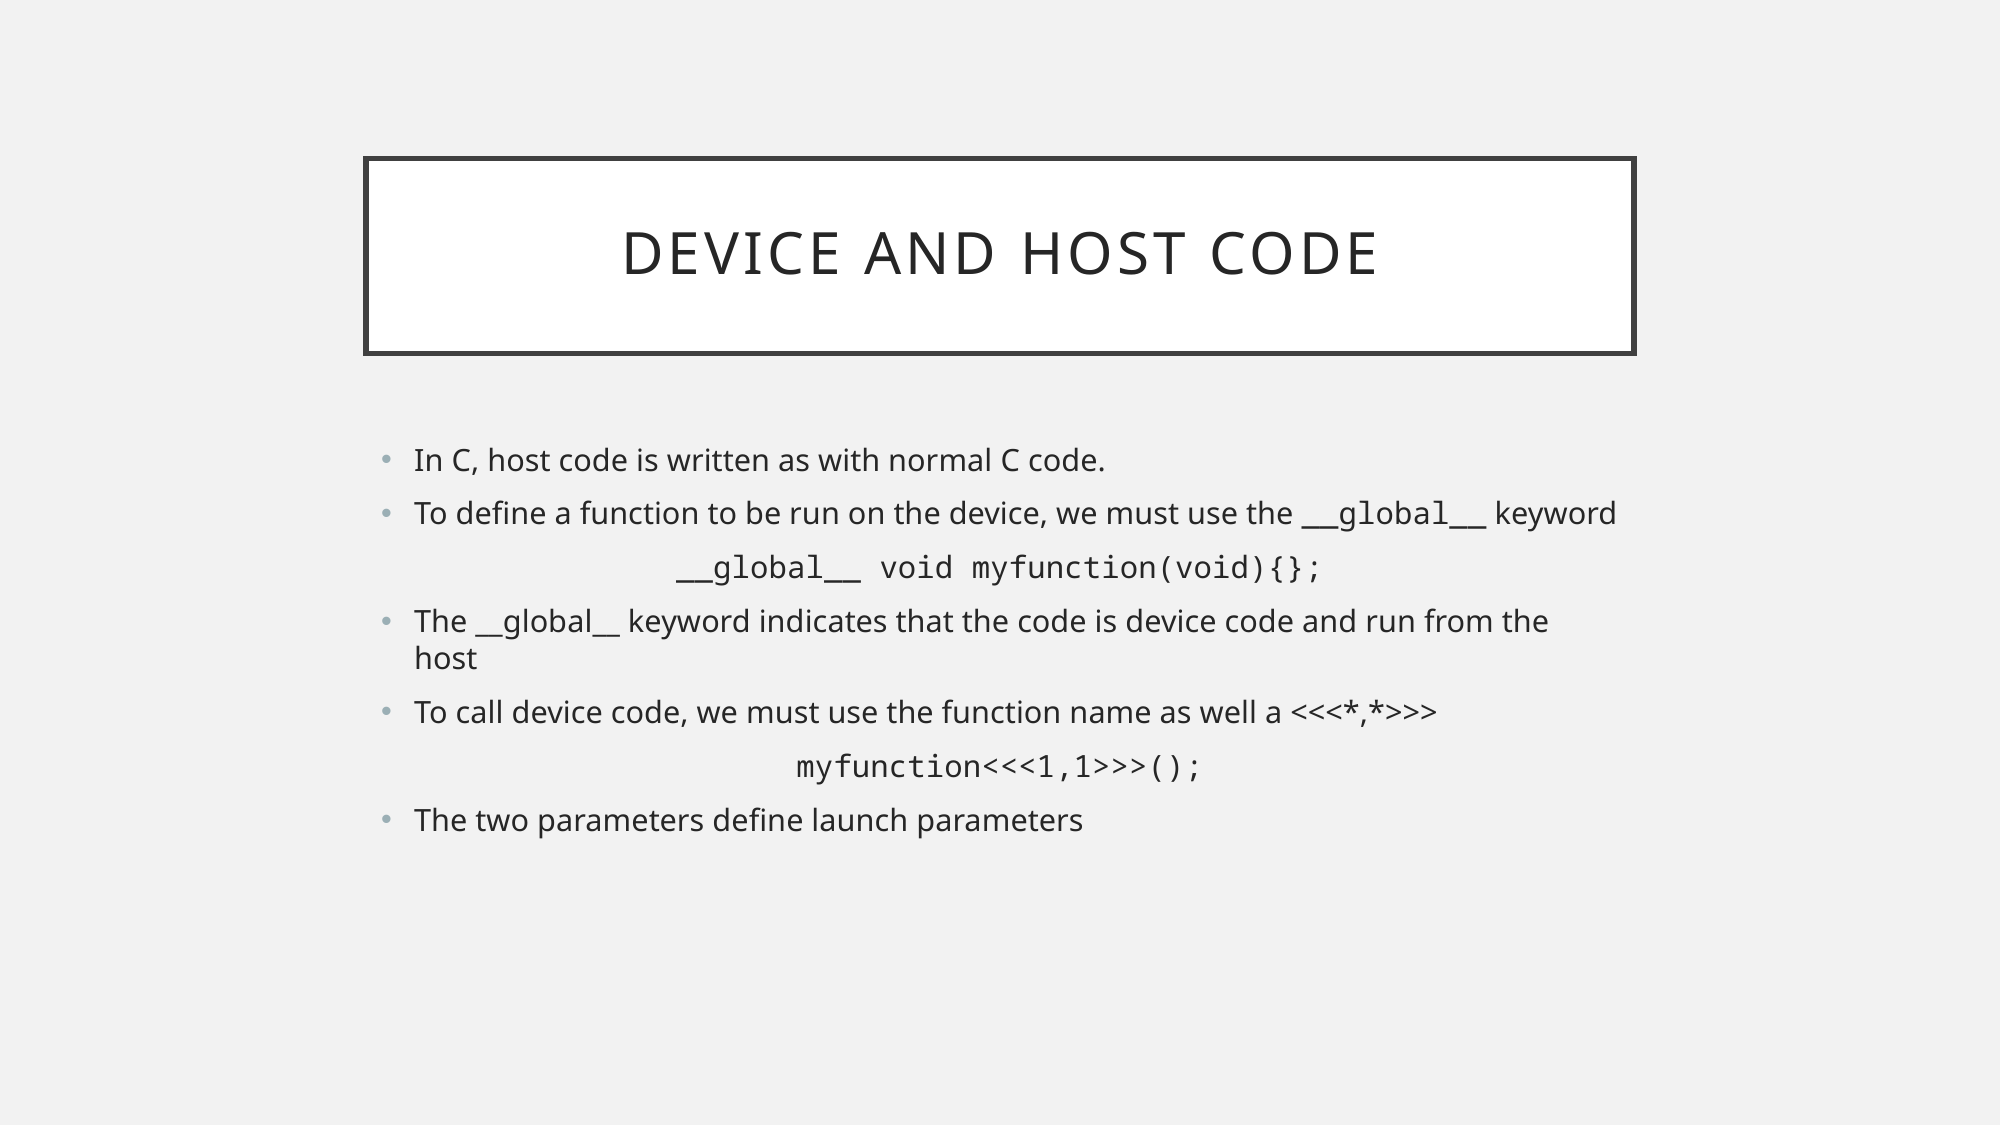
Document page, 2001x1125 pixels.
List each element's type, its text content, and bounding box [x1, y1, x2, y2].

title Device and Host code [363, 156, 1637, 356]
list In C, host code is written as with normal C code. To define a function to be run on the device, we must use the __global__ keyword __global__ void myfunction(void){}; The __global__ keyword indicates that the code is device code and run from the host To call device code, we must use the function name as well a <<<*,*>>> myfunction<<<1,1>>>(); The two parameters define launch parameters [366, 432, 1634, 942]
